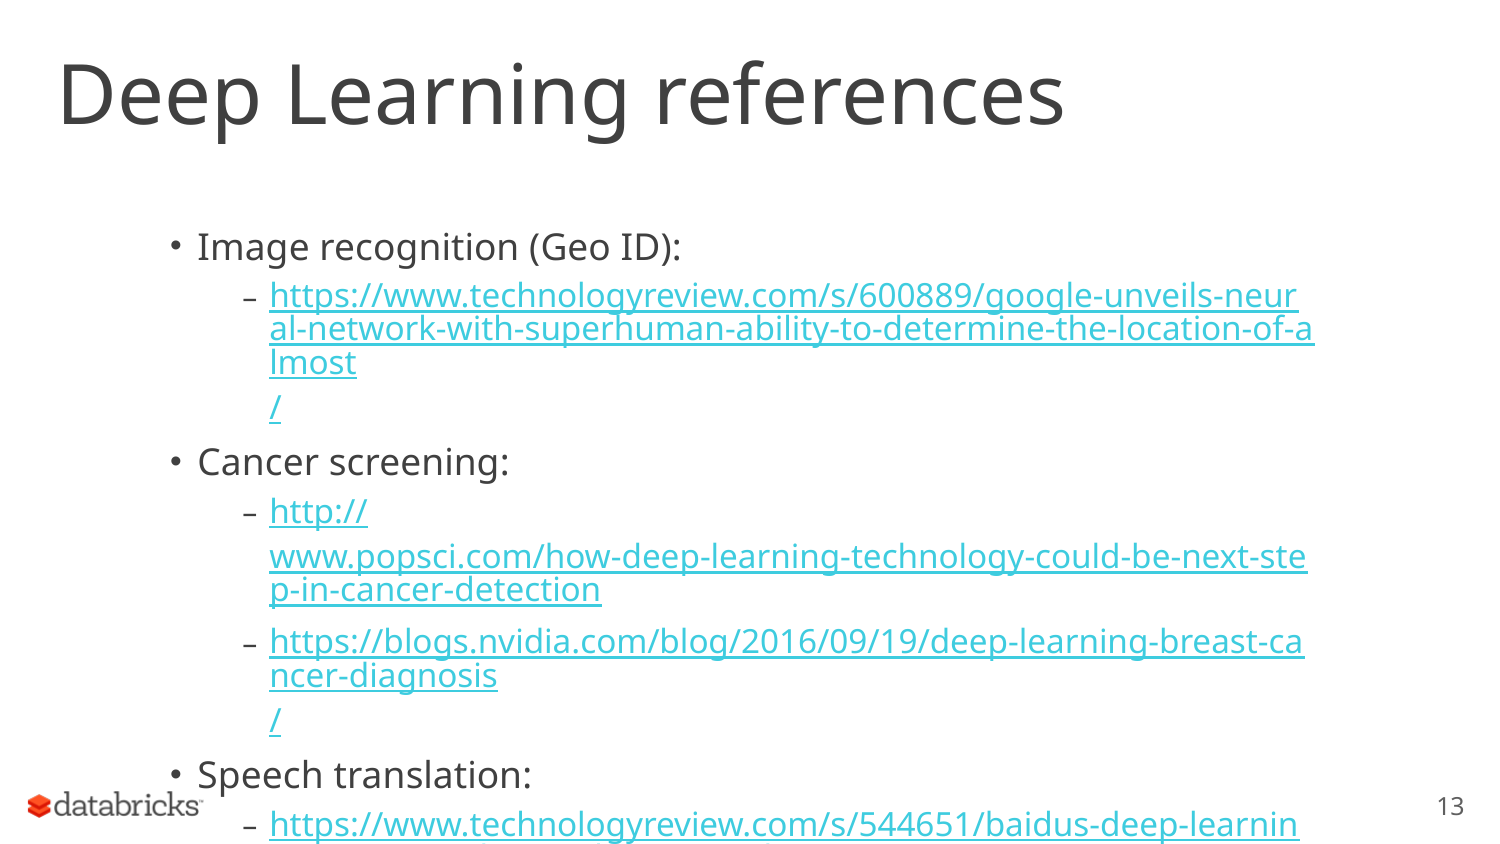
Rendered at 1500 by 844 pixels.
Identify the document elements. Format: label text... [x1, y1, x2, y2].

title Deep Learning references [41, 33, 1447, 175]
slide_number 13 [1388, 785, 1480, 830]
picture [24, 788, 205, 820]
list Image recognition (Geo ID): https://www.technologyreview.com/s/600889/google-unveils-neural-network-with-superhuman-ability-to-determine-the-location-of-almost/ Cancer screening: http://www.popsci.com/how-deep-learning-technology-could-be-next-step-in-cancer-detection https://blogs.nvidia.com/blog/2016/09/19/deep-learning-breast-cancer-diagnosis/ Speech translation: https://www.technologyreview.com/s/544651/baidus-deep-learning-system-rivals-people-at-speech-recognition/ [155, 215, 1332, 773]
